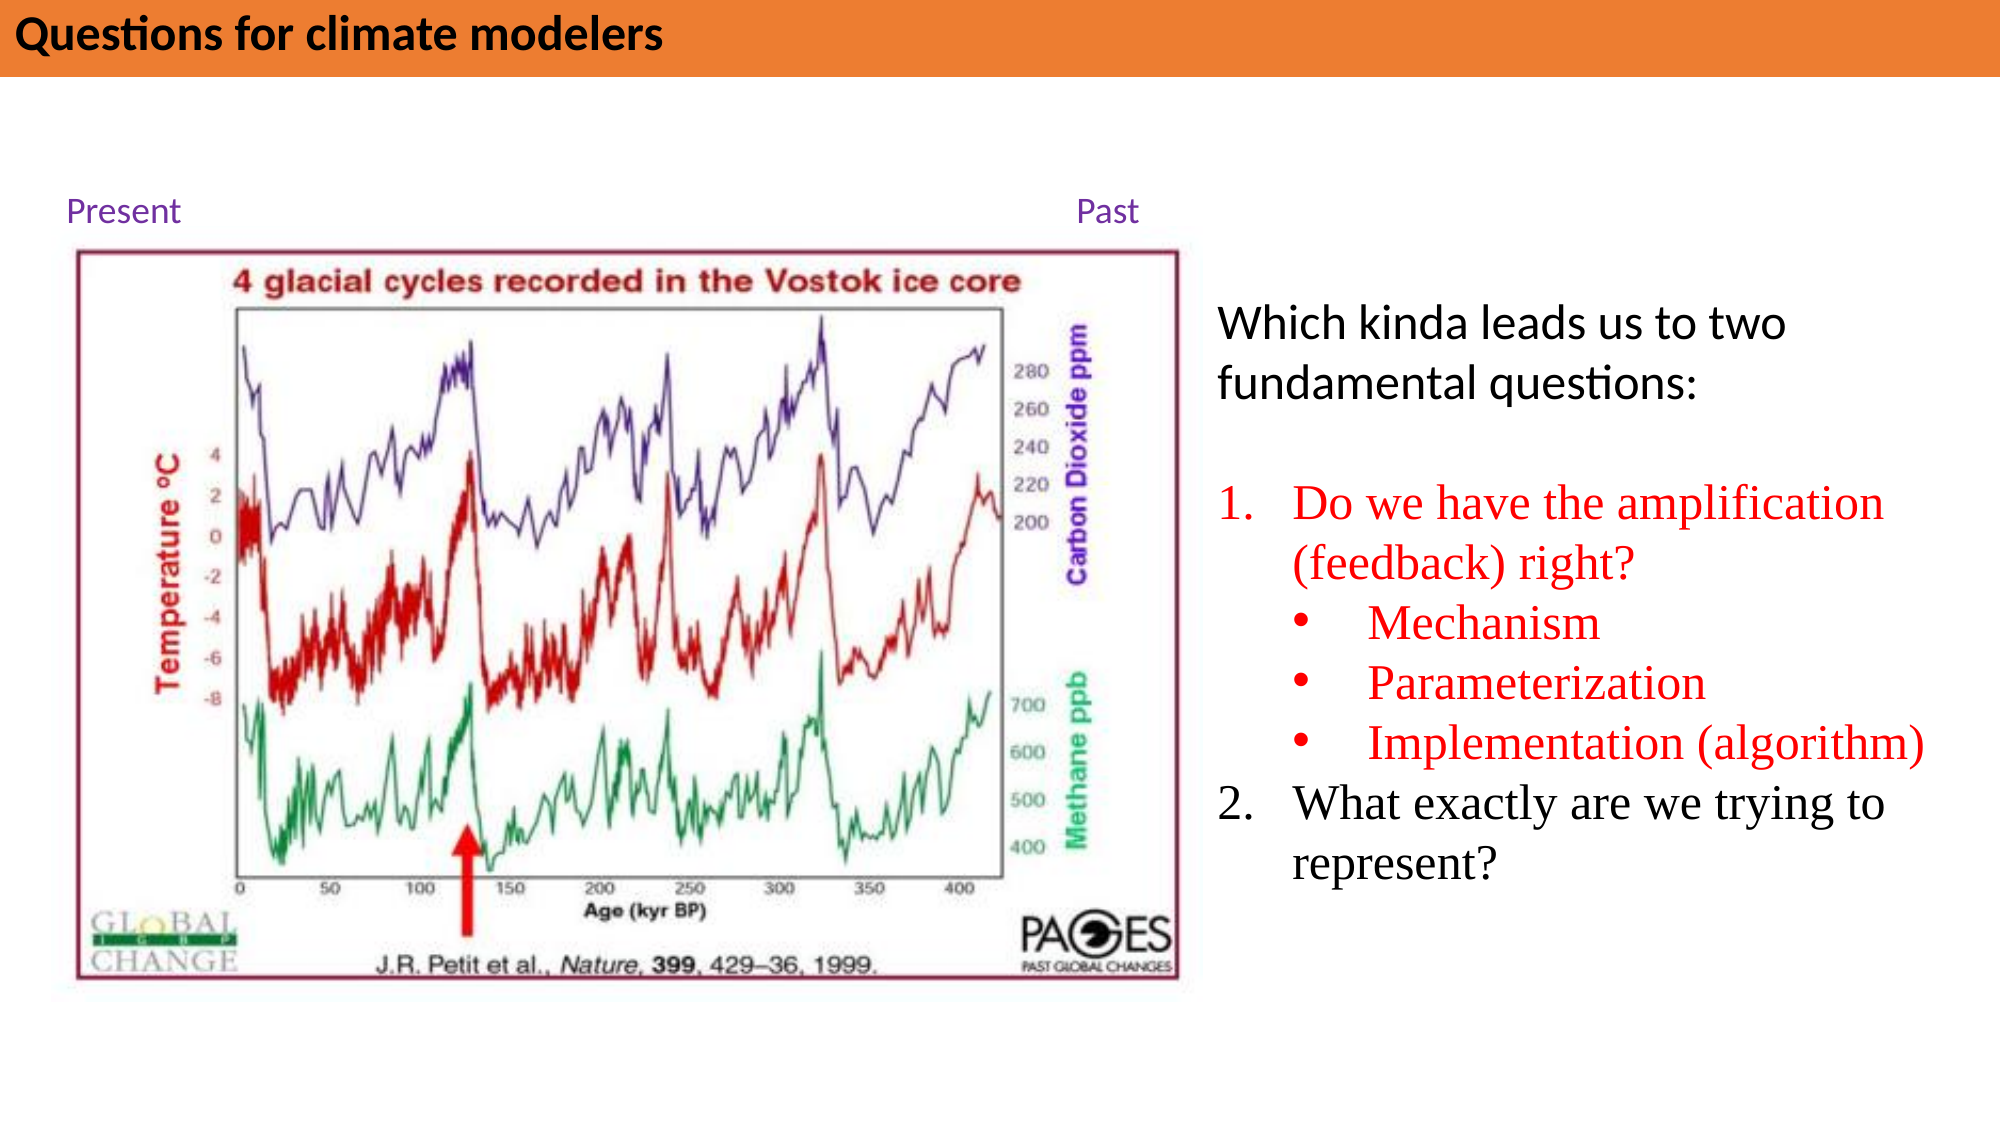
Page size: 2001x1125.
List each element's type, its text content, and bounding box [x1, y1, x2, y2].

text_box Questions for climate modelers [0, 0, 2000, 77]
text_box Which kinda leads us to two fundamental questions: Do we have the amplification (feedback) right? Mechanism Parameterization Implementation (algorithm) What exactly are we trying to represent? [1397, 282, 2000, 957]
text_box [51, 179, 1397, 1002]
